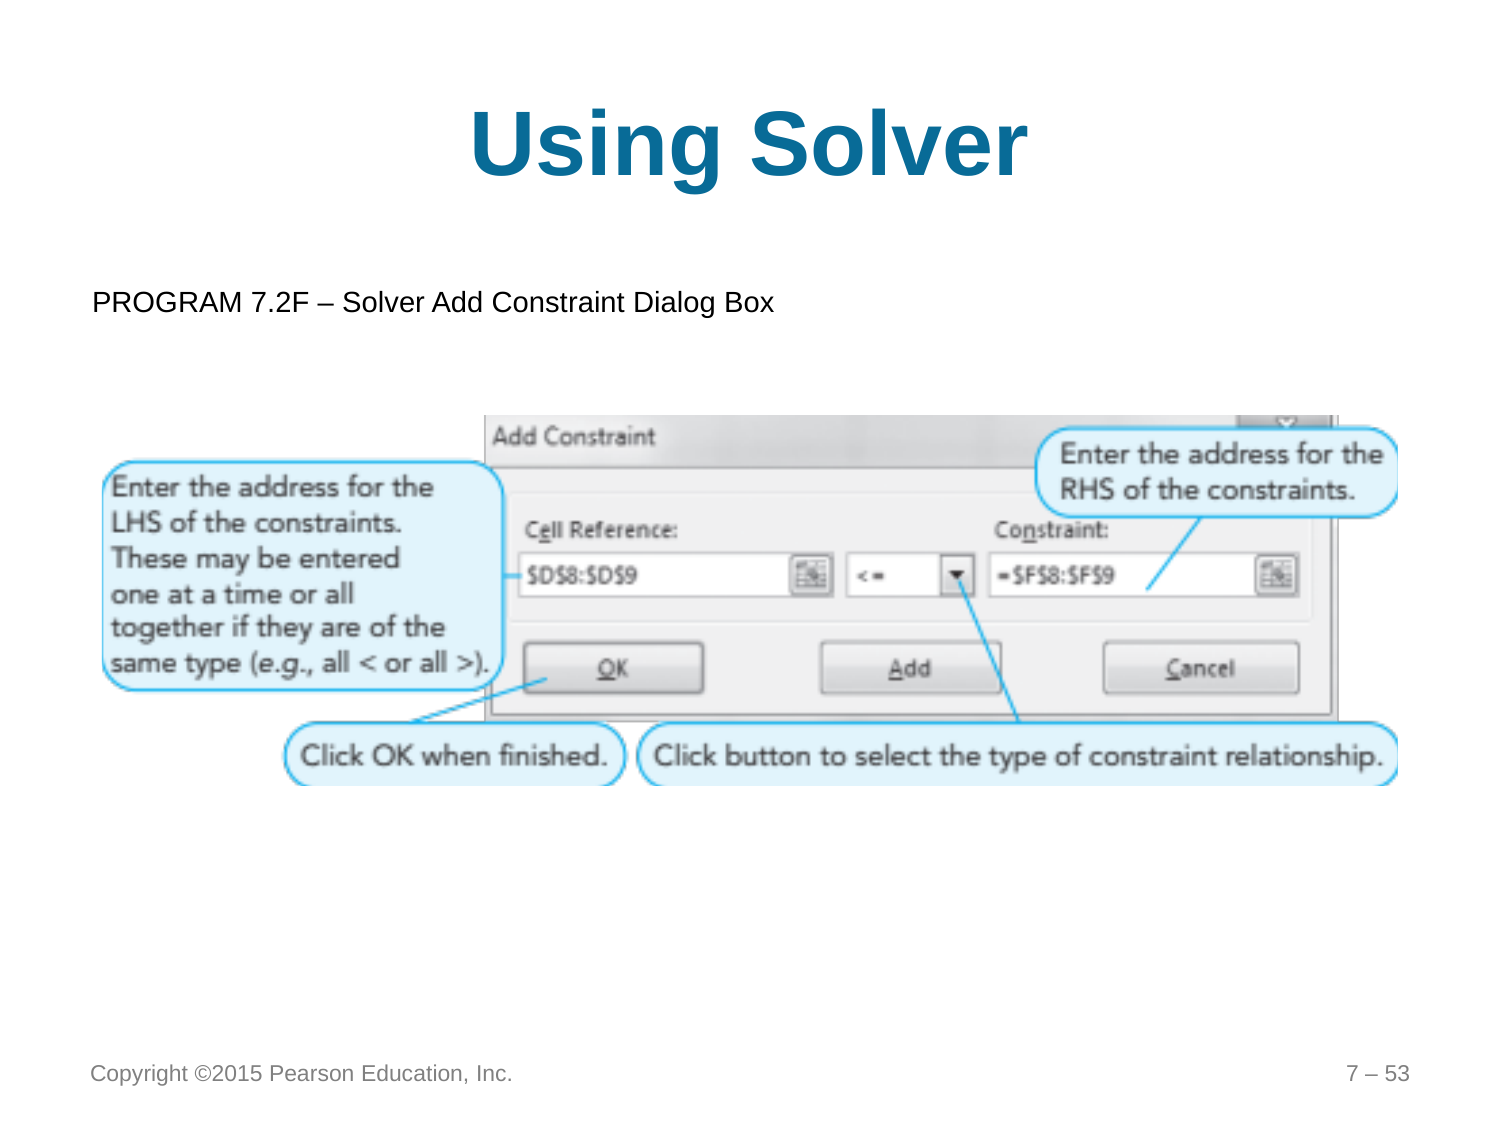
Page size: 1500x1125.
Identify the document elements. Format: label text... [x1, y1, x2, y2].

title Using Solver [74, 44, 1426, 233]
slide_number 7 – 53 [1074, 1042, 1425, 1103]
slide_number Copyright ©2015 Pearson Education, Inc. [75, 1042, 538, 1103]
picture [101, 415, 1399, 786]
text_box PROGRAM 7.2F – Solver Add Constraint Dialog Box [77, 275, 791, 326]
